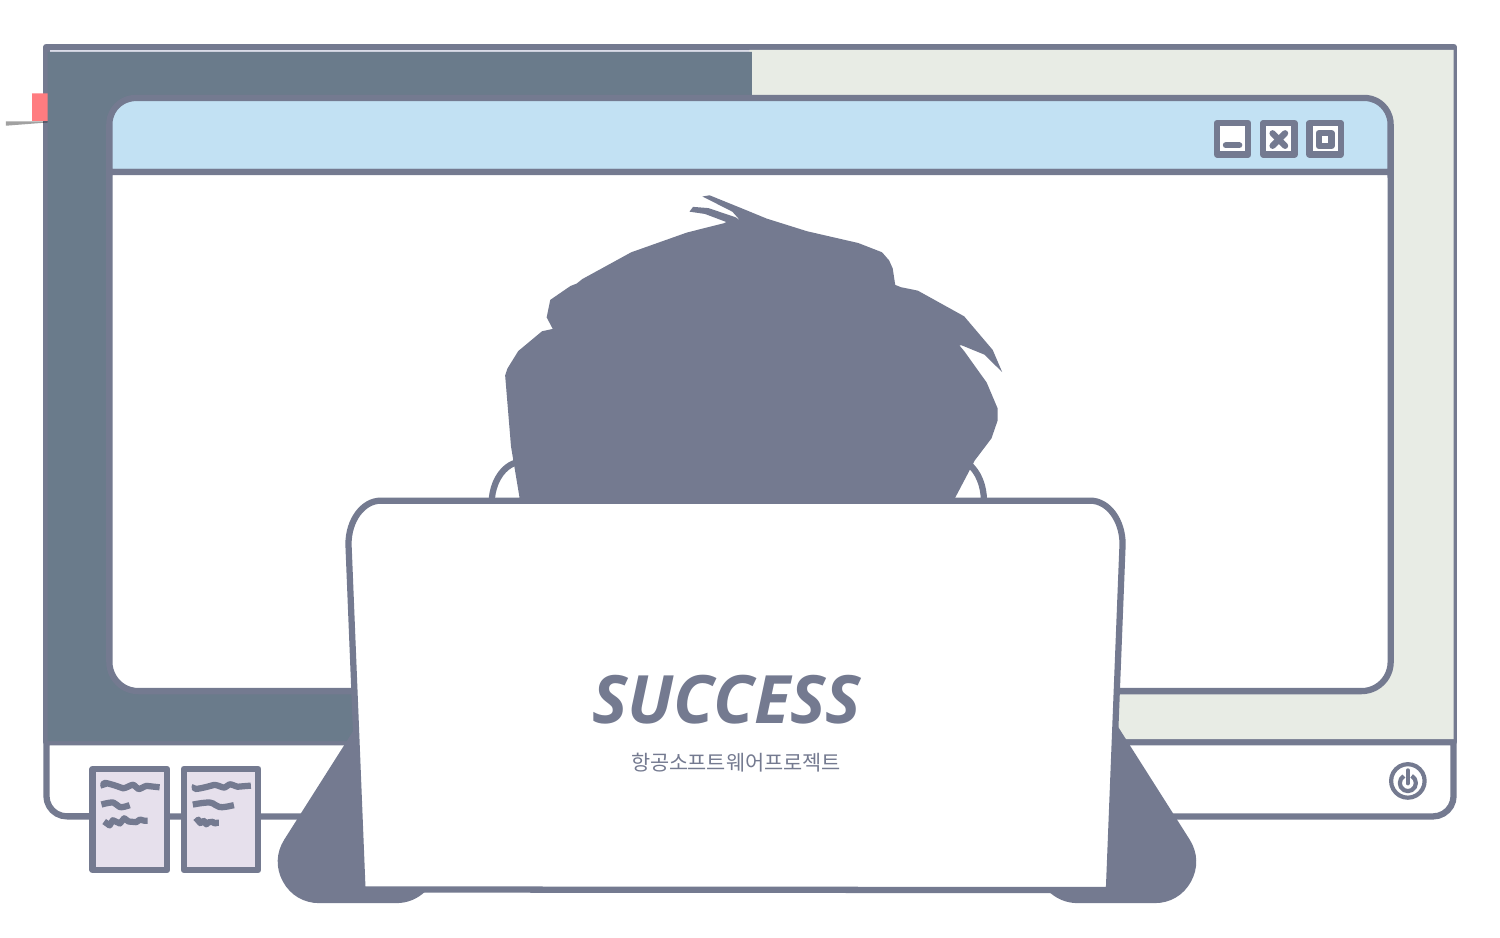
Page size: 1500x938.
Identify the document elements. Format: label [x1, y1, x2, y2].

text_box [0, 46, 1454, 890]
text_box [109, 97, 1391, 692]
text_box [318, 194, 1155, 891]
